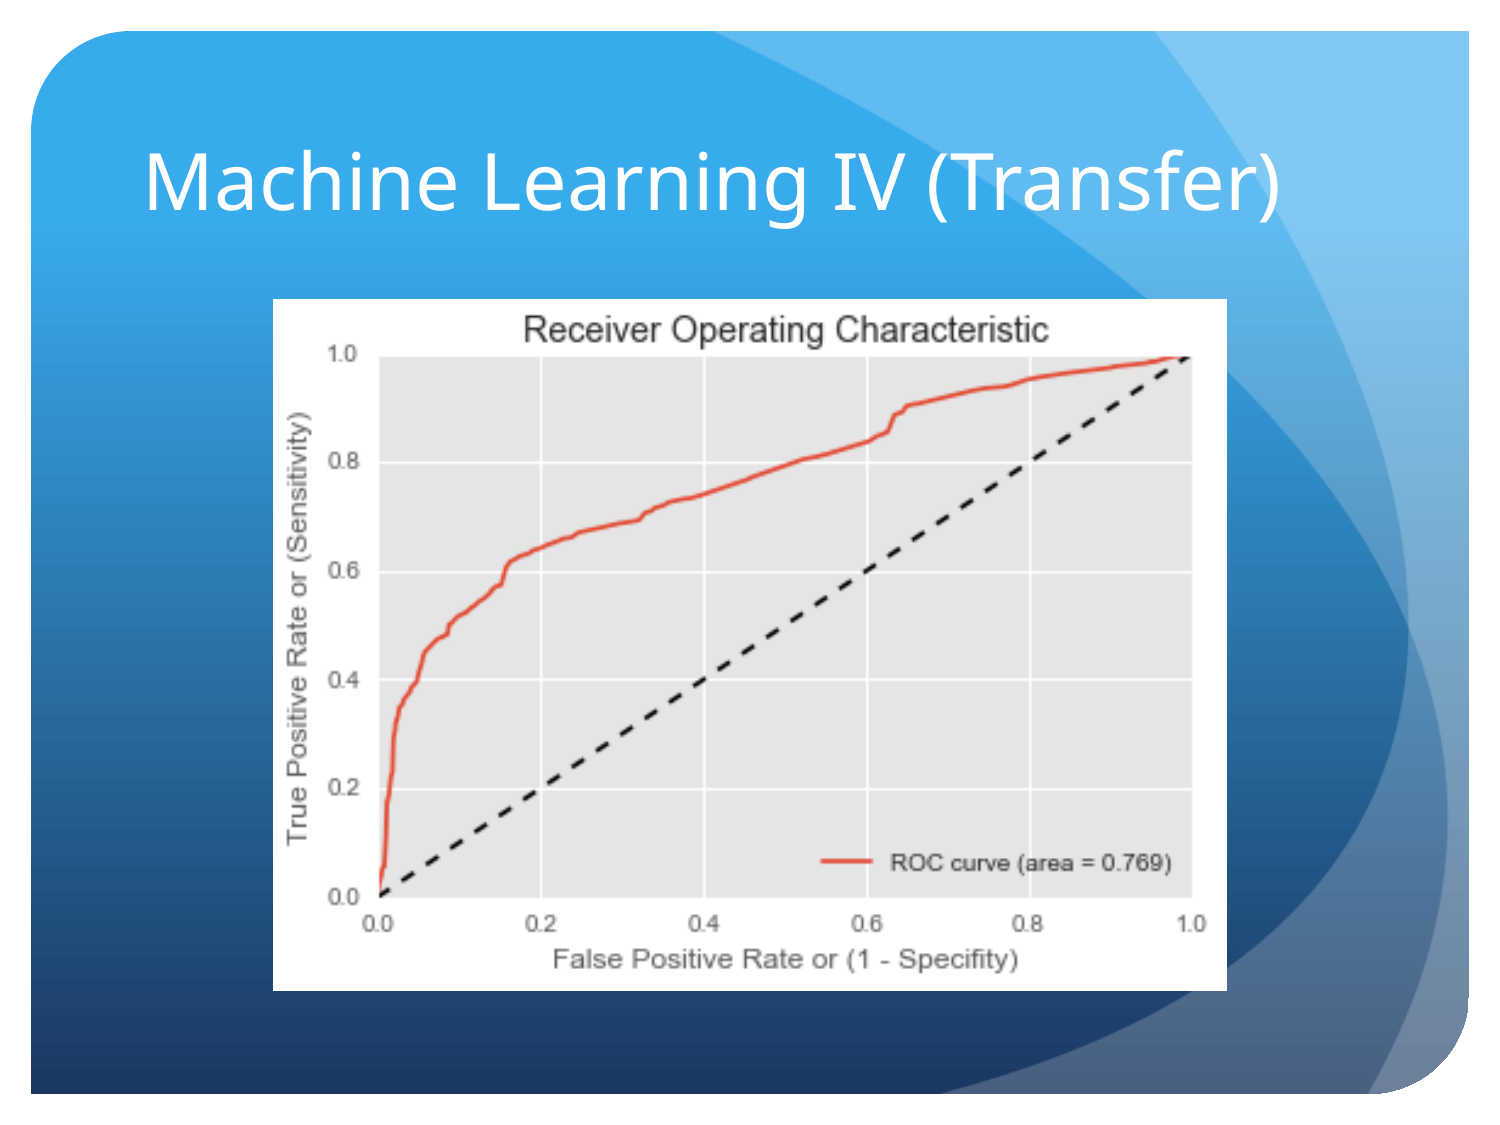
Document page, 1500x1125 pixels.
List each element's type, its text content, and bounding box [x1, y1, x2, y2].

picture [24, 30, 1473, 1094]
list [127, 299, 1373, 991]
title Machine Learning IV (Transfer) [127, 62, 1372, 234]
